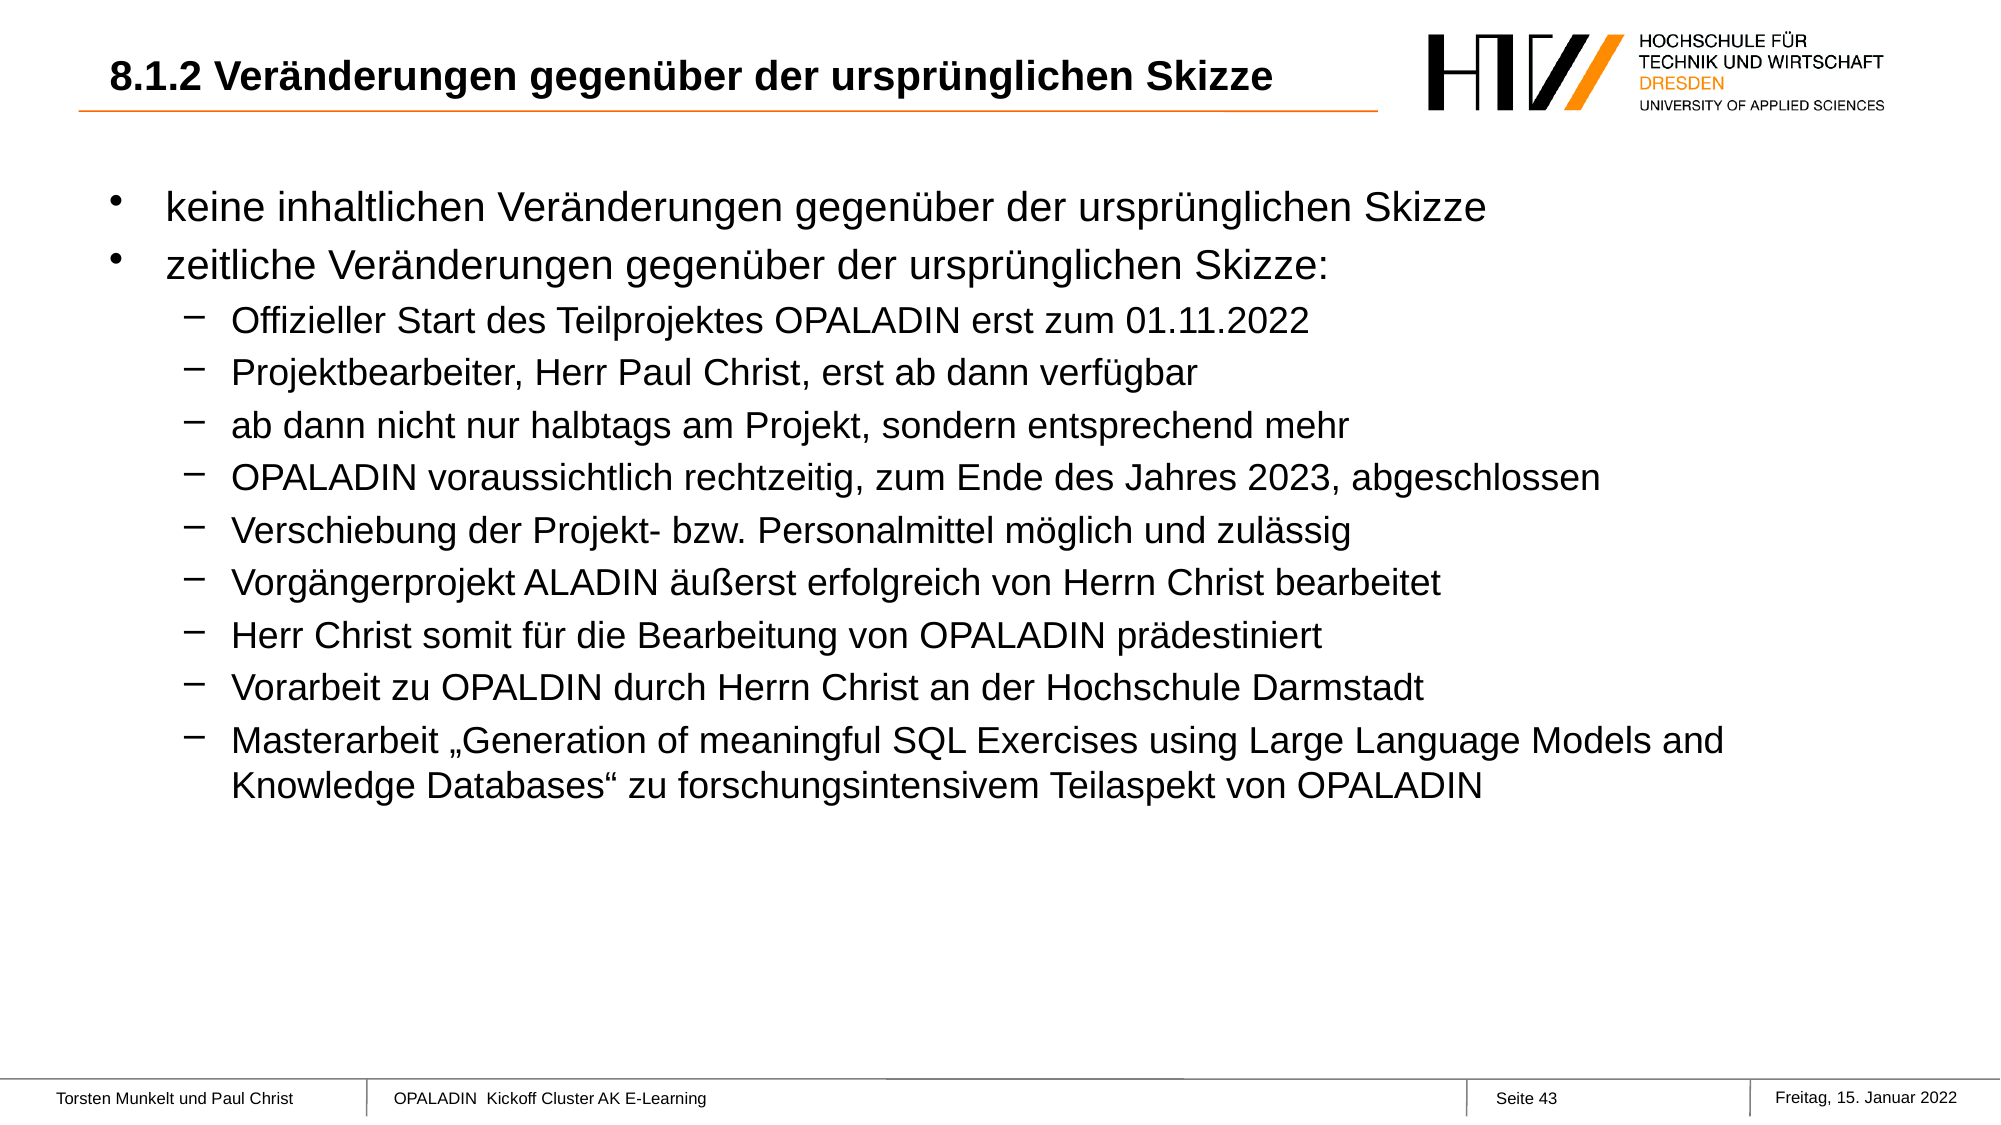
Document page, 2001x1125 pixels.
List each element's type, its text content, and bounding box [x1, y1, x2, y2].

picture [1425, 31, 1887, 111]
list keine inhaltlichen Veränderungen gegenüber der ursprünglichen Skizze zeitliche Veränderungen gegenüber der ursprünglichen Skizze: Offizieller Start des Teilprojektes OPALADIN erst zum 01.11.2022 Projektbearbeiter, Herr Paul Christ, erst ab dann verfügbar ab dann nicht nur halbtags am Projekt, sondern entsprechend mehr OPALADIN voraussichtlich rechtzeitig, zum Ende des Jahres 2023, abgeschlossen Verschiebung der Projekt- bzw. Personalmittel möglich und zulässig Vorgängerprojekt ALADIN äußerst erfolgreich von Herrn Christ bearbeitet Herr Christ somit für die Bearbeitung von OPALADIN prädestiniert Vorarbeit zu OPALDIN durch Herrn Christ an der Hochschule Darmstadt Masterarbeit „Generation of meaningful SQL Exercises using Large Language Models and Knowledge Databases“ zu forschungsintensivem Teilaspekt von OPALADIN [94, 172, 1898, 1035]
title 8.1.2 Veränderungen gegenüber der ursprünglichen Skizze [94, 29, 1386, 117]
